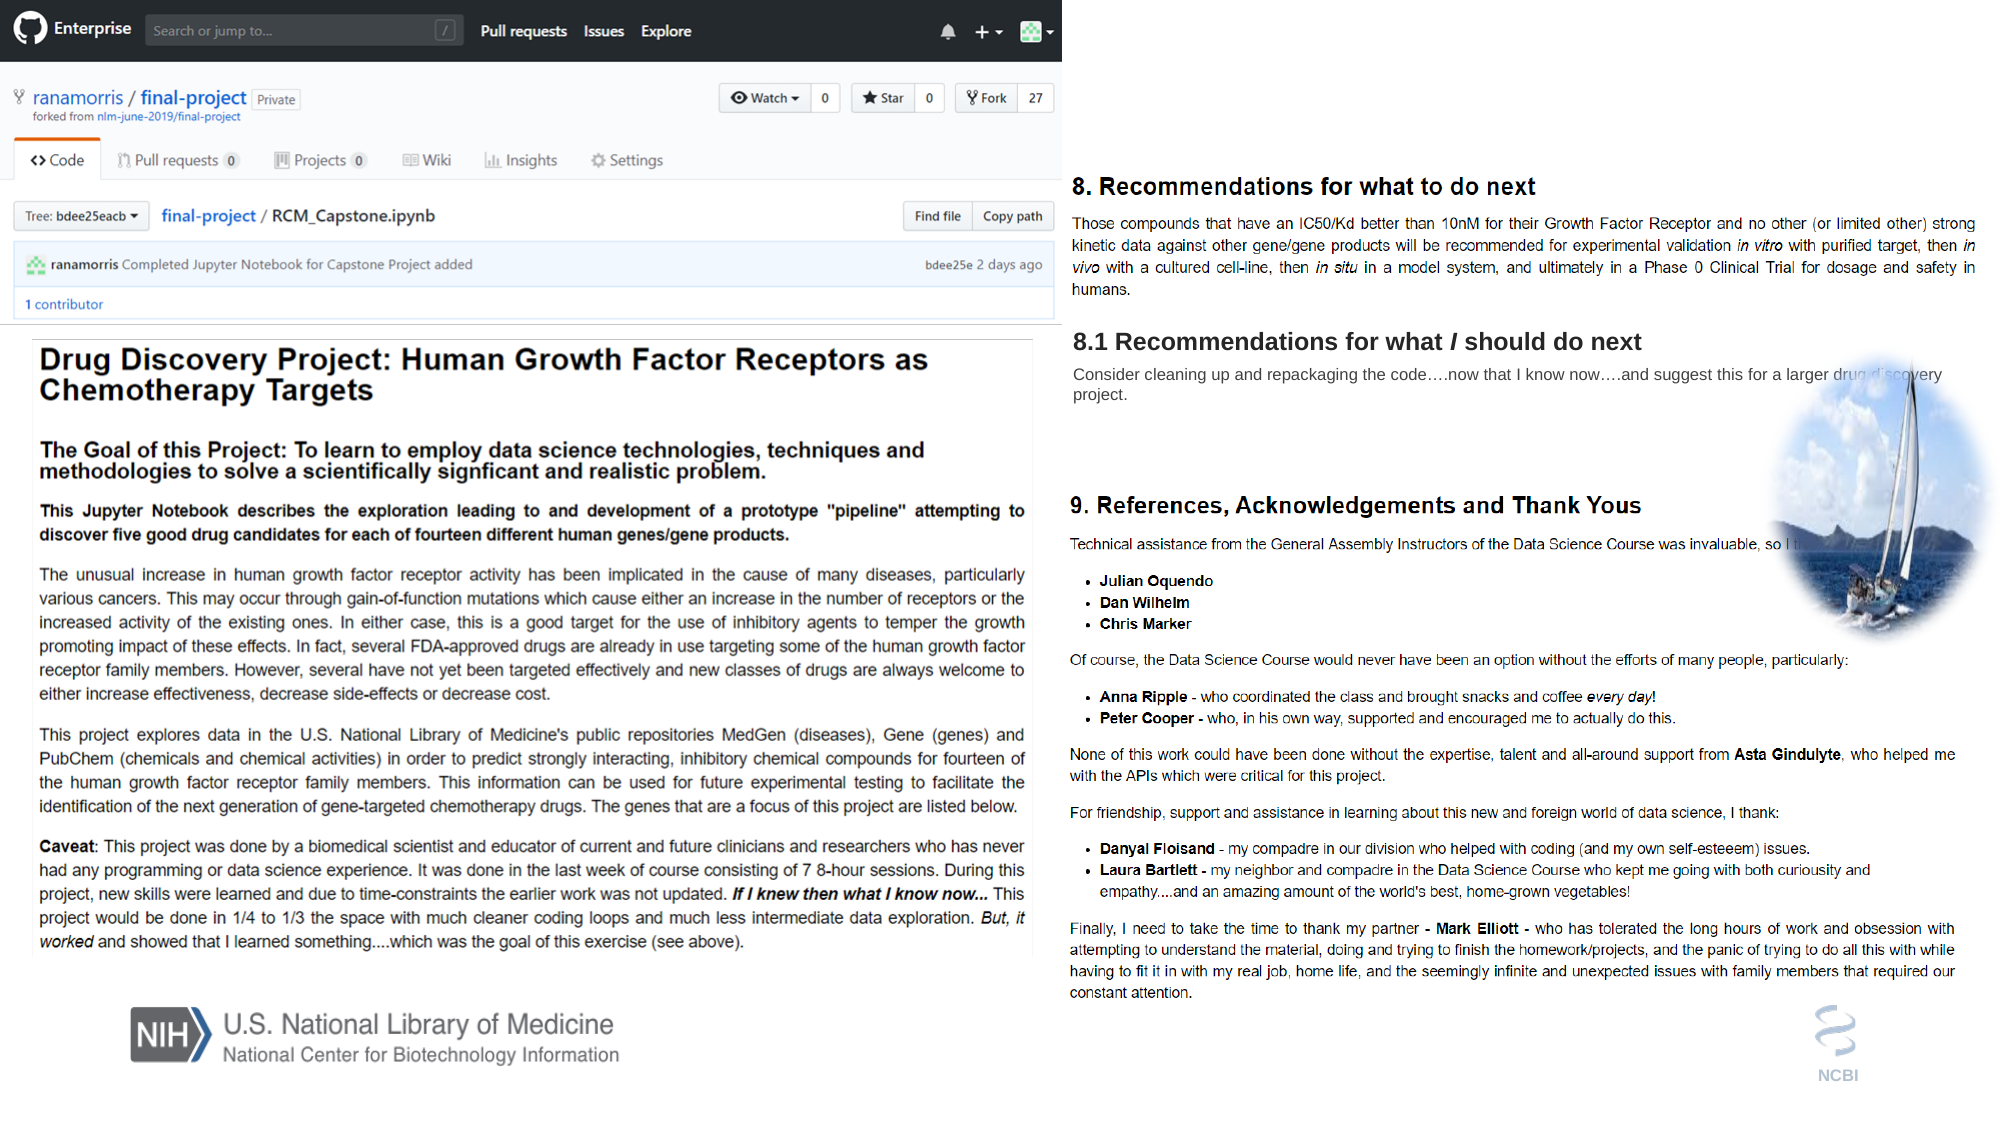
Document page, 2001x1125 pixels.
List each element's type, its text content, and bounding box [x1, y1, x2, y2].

picture [1069, 342, 2000, 1007]
text_box 8.1 Recommendations for what I should do next Consider cleaning up and repackaging the code….now that I know now….and suggest this for a larger drug discovery project. [1062, 318, 1974, 412]
picture [1065, 167, 1981, 312]
picture [0, 0, 1062, 958]
